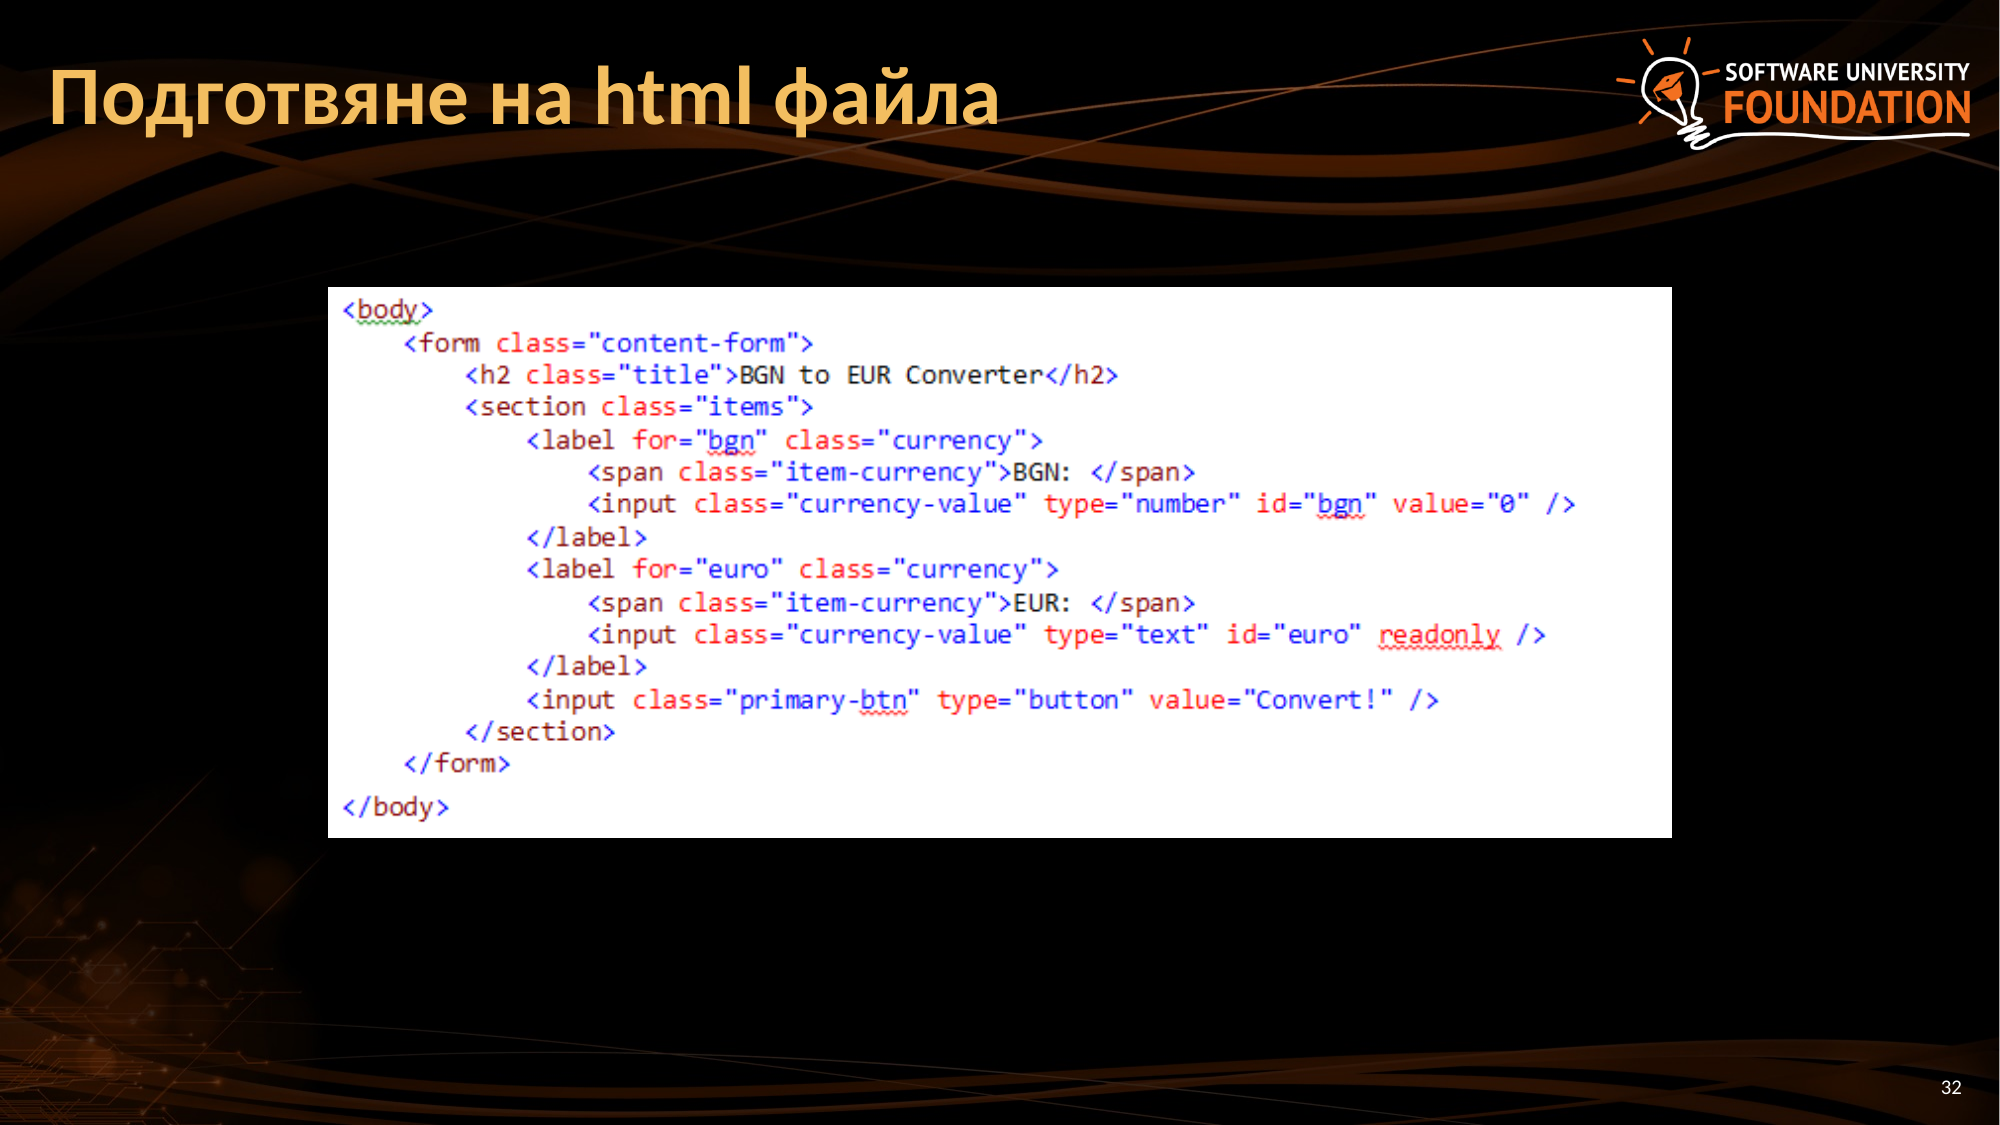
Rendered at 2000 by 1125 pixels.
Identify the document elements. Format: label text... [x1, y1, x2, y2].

slide_number 32 [1897, 1070, 1968, 1103]
picture [0, 0, 2000, 1125]
title Подготвяне на html файла [30, 6, 1602, 189]
